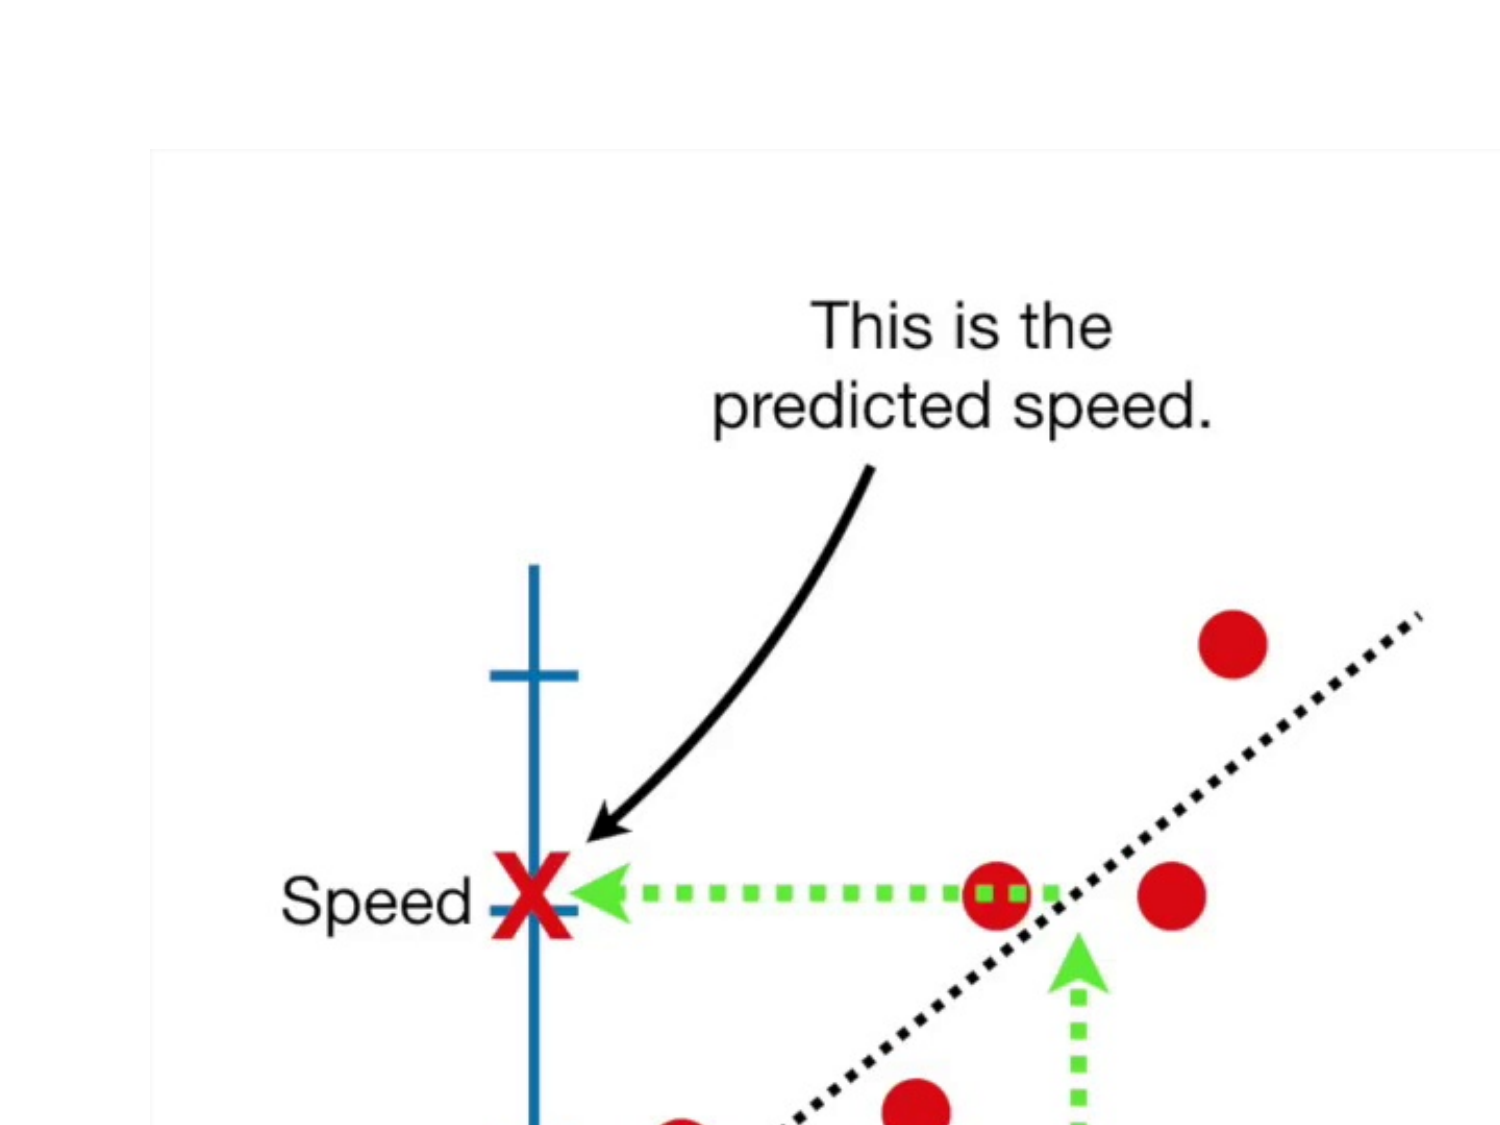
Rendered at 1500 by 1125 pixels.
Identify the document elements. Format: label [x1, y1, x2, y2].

picture [149, 149, 1500, 1125]
